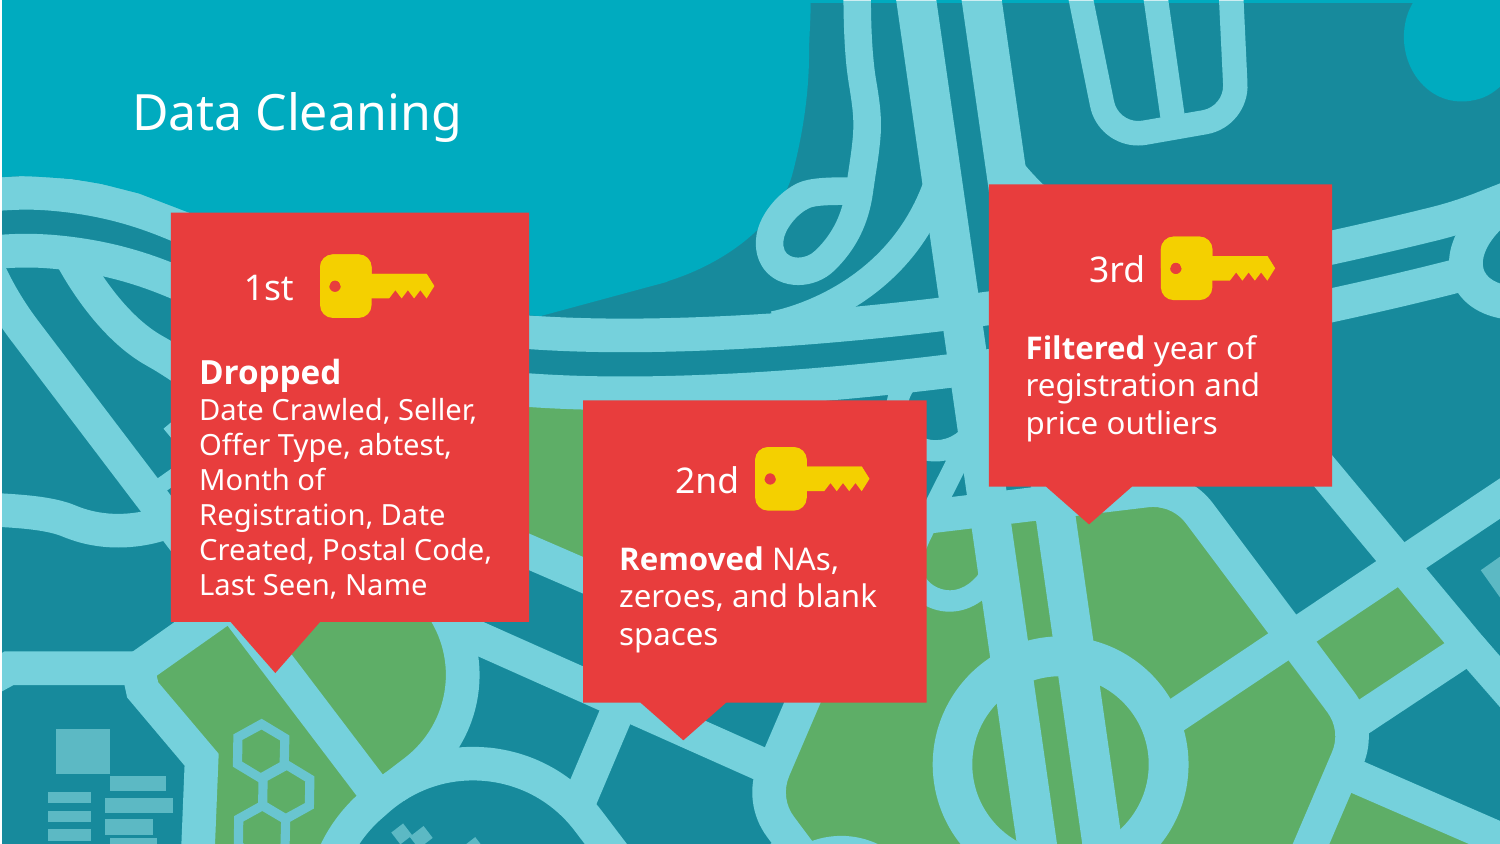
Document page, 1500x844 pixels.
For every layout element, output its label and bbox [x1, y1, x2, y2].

text_box [0, 0, 1500, 844]
